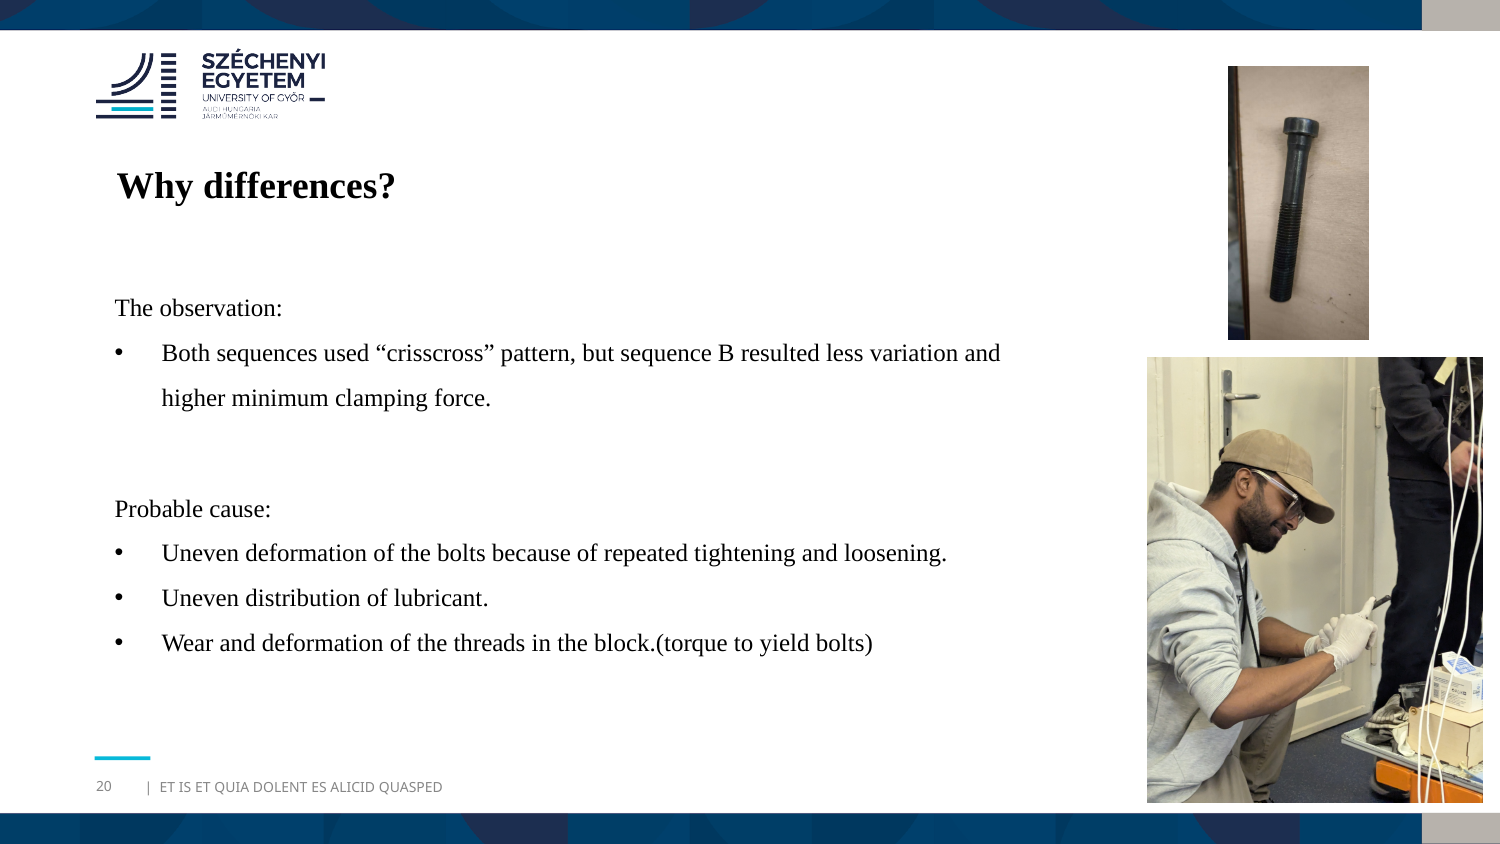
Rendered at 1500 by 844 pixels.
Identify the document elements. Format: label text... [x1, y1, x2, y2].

picture [0, 0, 1500, 844]
text_box Why differences? [101, 154, 412, 214]
text_box The observation: Both sequences used “crisscross” pattern, but sequence B resulted less variation and higher minimum clamping force. [99, 269, 1065, 419]
text_box Probable cause: Uneven deformation of the bolts because of repeated tightening and loosening. Uneven distribution of lubricant. Wear and deformation of the threads in the block.(torque to yield bolts) [99, 469, 1075, 664]
